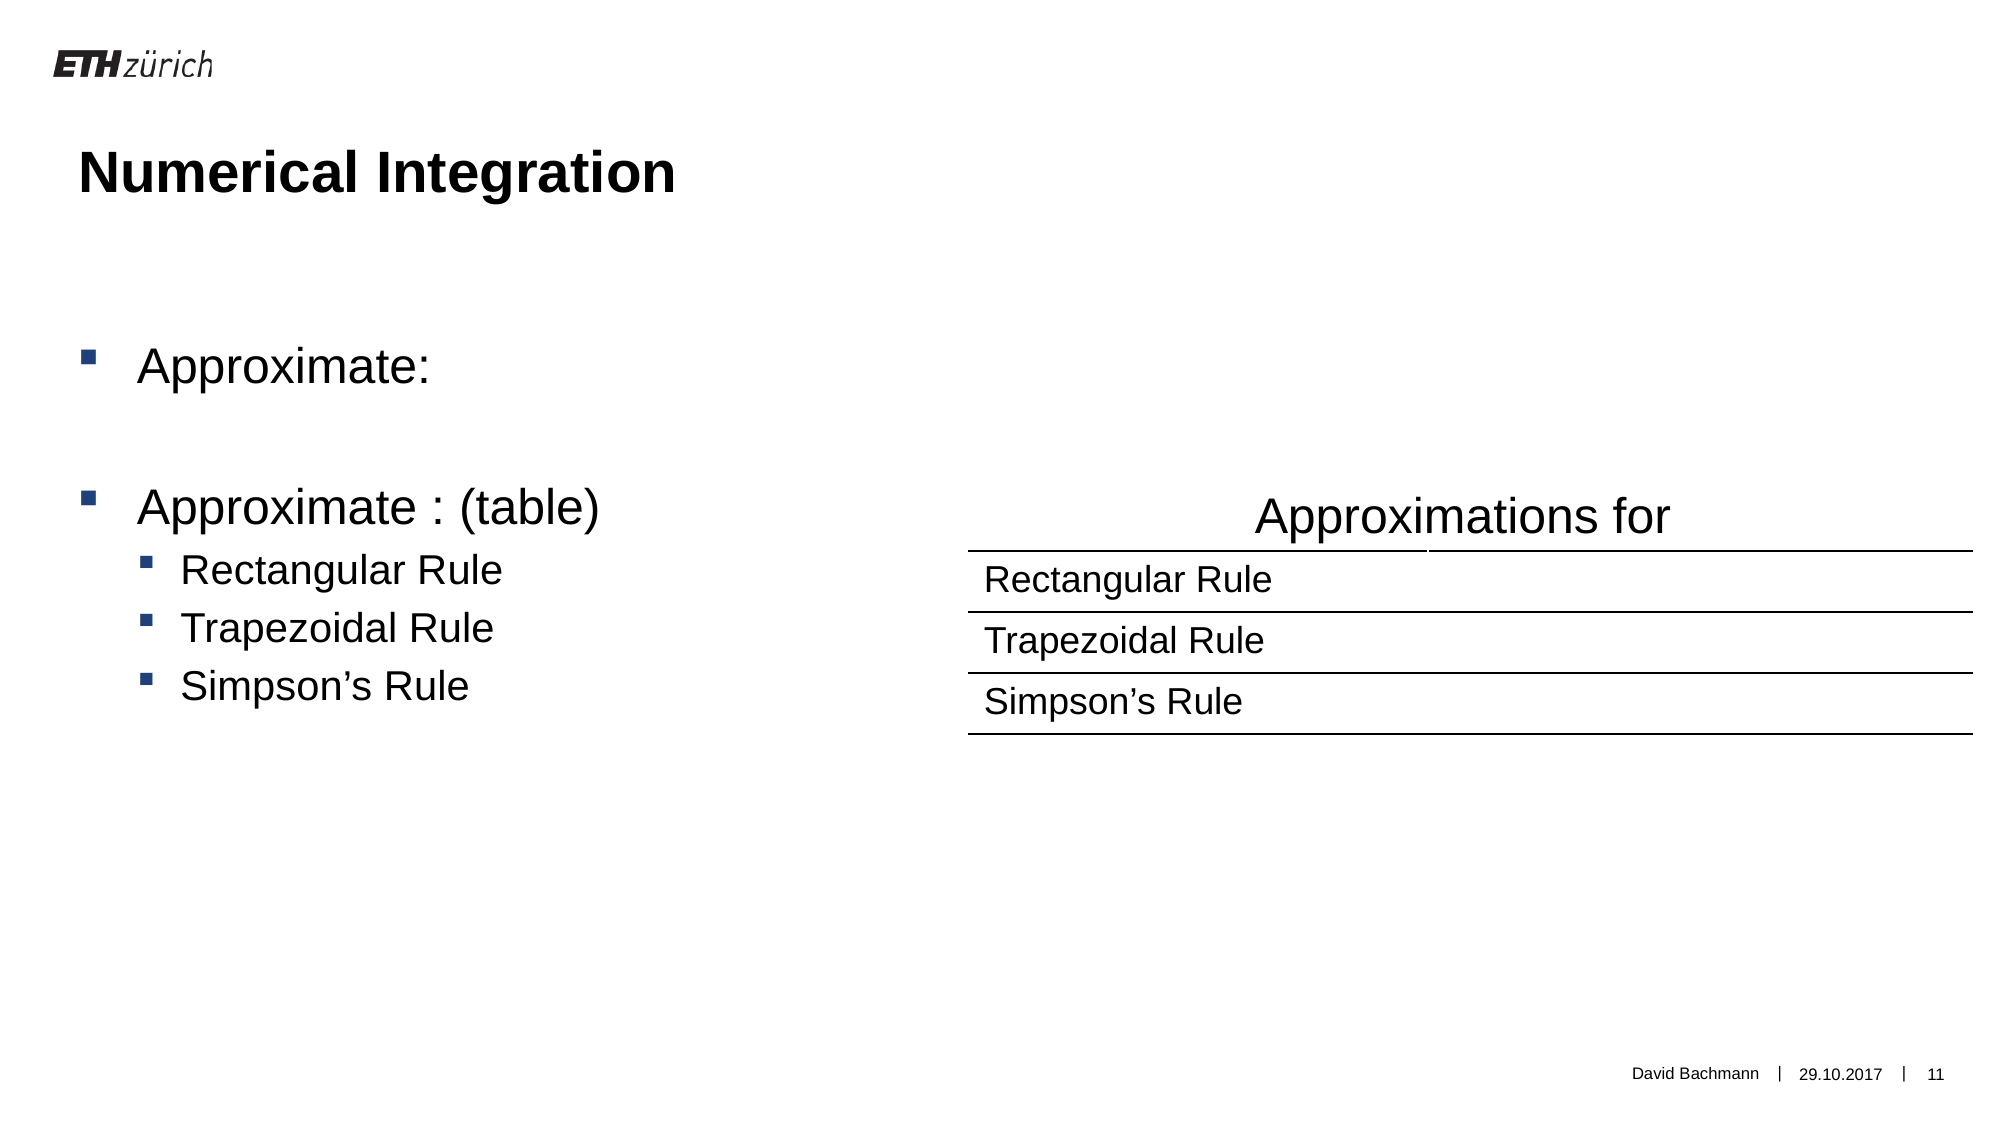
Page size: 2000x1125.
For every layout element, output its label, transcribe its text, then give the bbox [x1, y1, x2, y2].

slide_number 11 [1906, 1034, 1966, 1112]
text_box Numerical Integration [54, 125, 1948, 285]
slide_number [1790, 1034, 1892, 1112]
footer David Bachmann [999, 1034, 1760, 1111]
